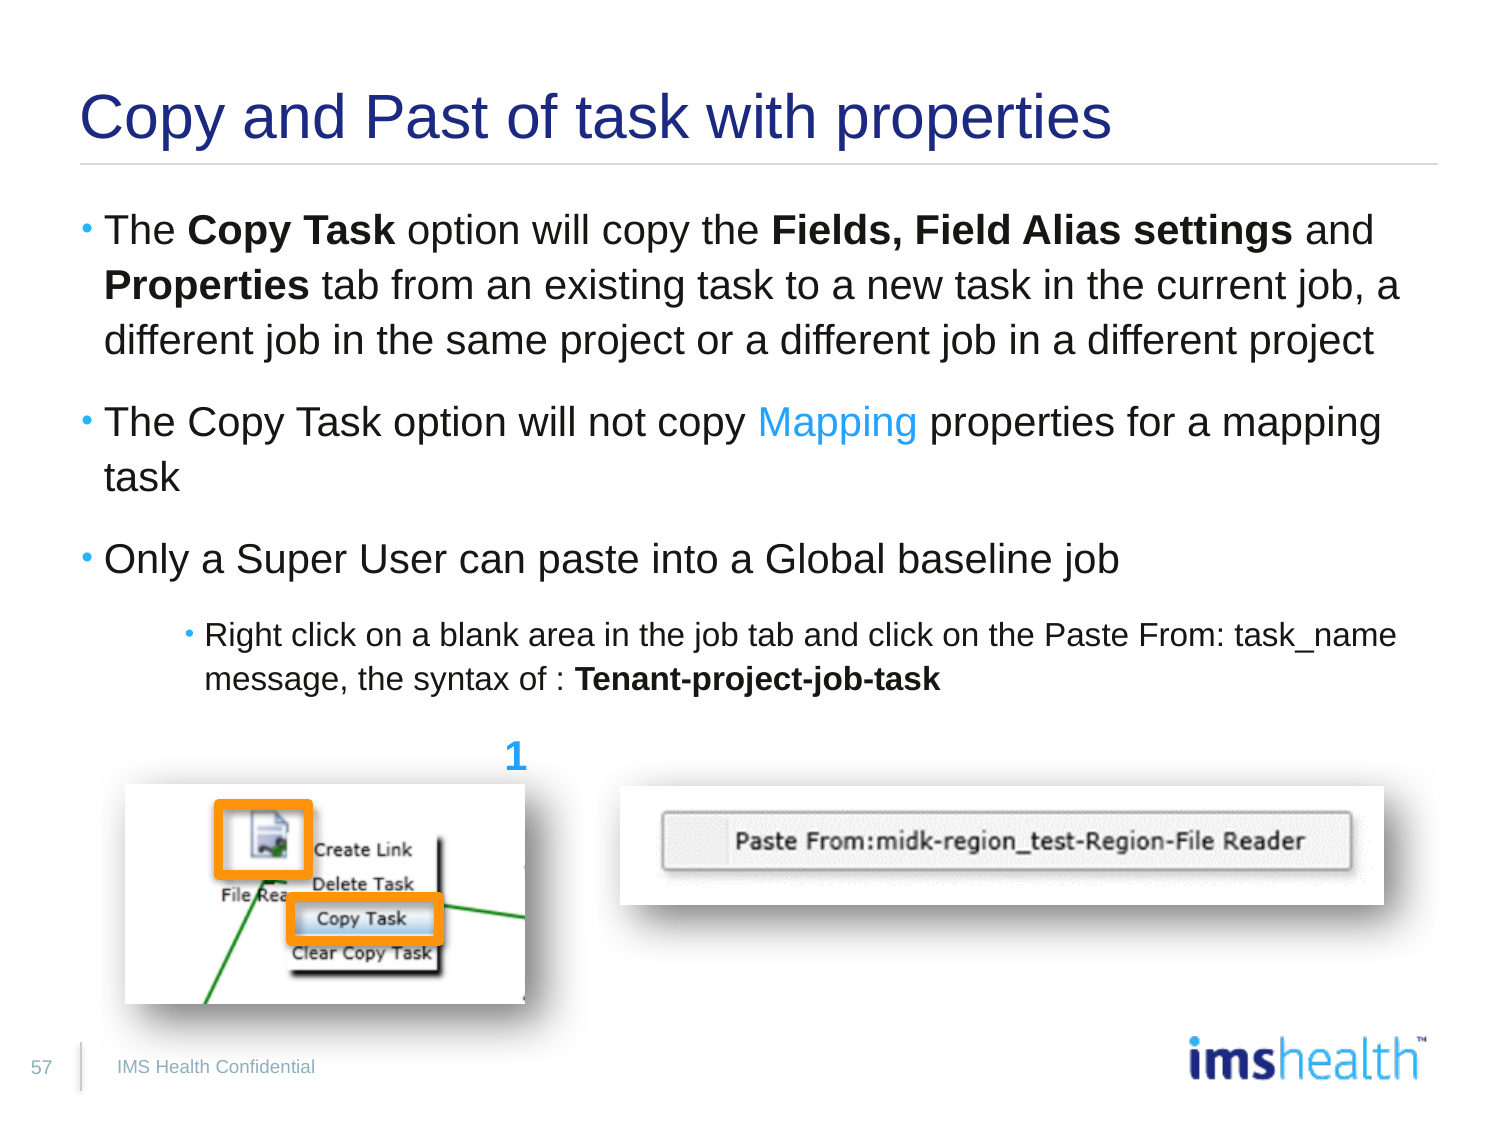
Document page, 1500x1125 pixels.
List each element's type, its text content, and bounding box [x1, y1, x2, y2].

list The Copy Task option will copy the Fields, Field Alias settings and Properties tab from an existing task to a new task in the current job, a different job in the same project or a different job in a different project The Copy Task option will not copy Mapping properties for a mapping task Only a Super User can paste into a Global baseline job Right click on a blank area in the job tab and click on the Paste From: task_name message, the syntax of : Tenant-project-job-task 1 2 [81, 197, 1440, 933]
picture [124, 784, 526, 1004]
picture [1187, 1029, 1428, 1091]
footer IMS Health Confidential [102, 1036, 1042, 1097]
picture [619, 786, 1384, 906]
title Copy and Past of task with properties [79, 12, 1438, 152]
